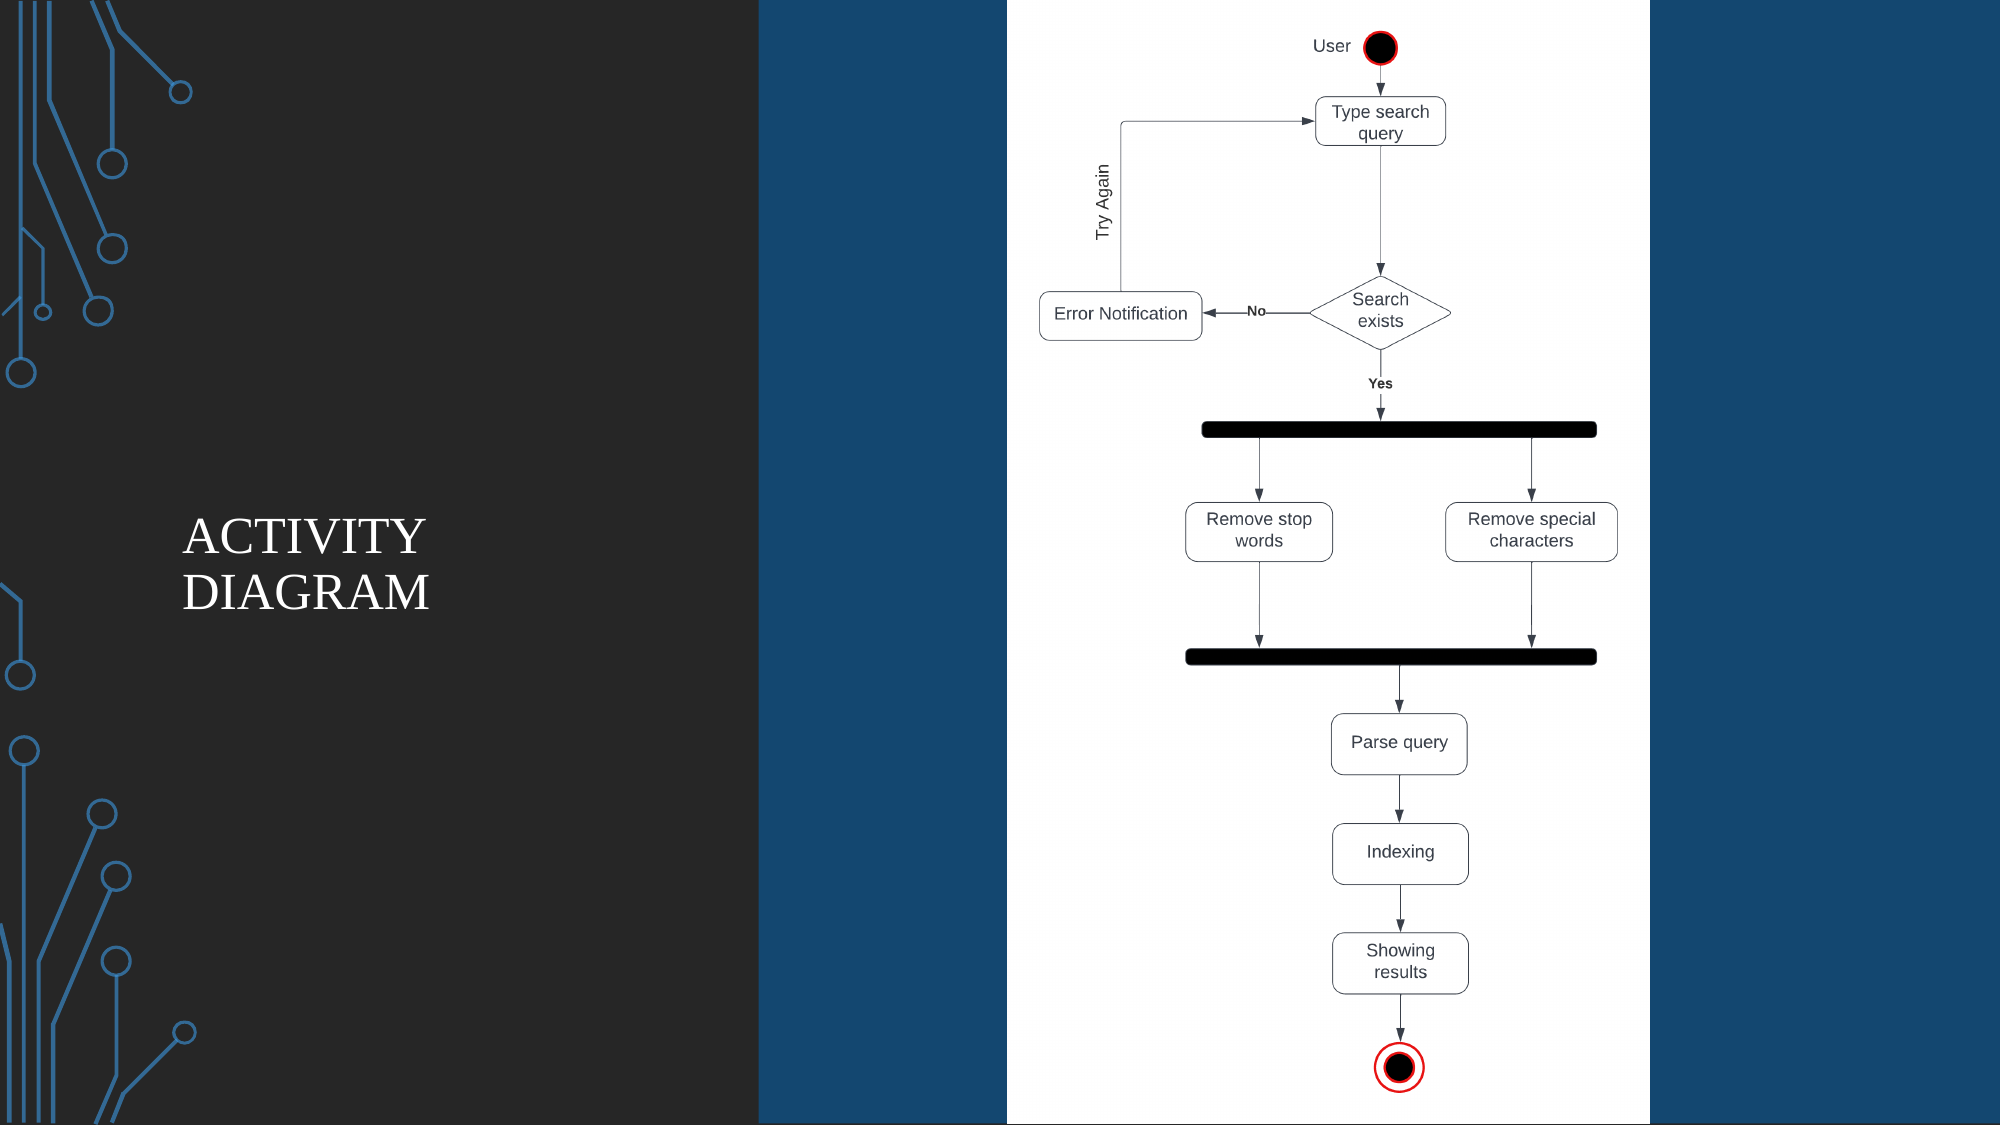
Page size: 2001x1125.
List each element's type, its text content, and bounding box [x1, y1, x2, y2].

text_box [758, 0, 1006, 1124]
text_box [1650, 0, 2000, 1124]
text_box [199, 0, 2000, 1125]
title Activity Diagram [199, 179, 670, 950]
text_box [0, 0, 199, 1125]
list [1006, 0, 1650, 1124]
